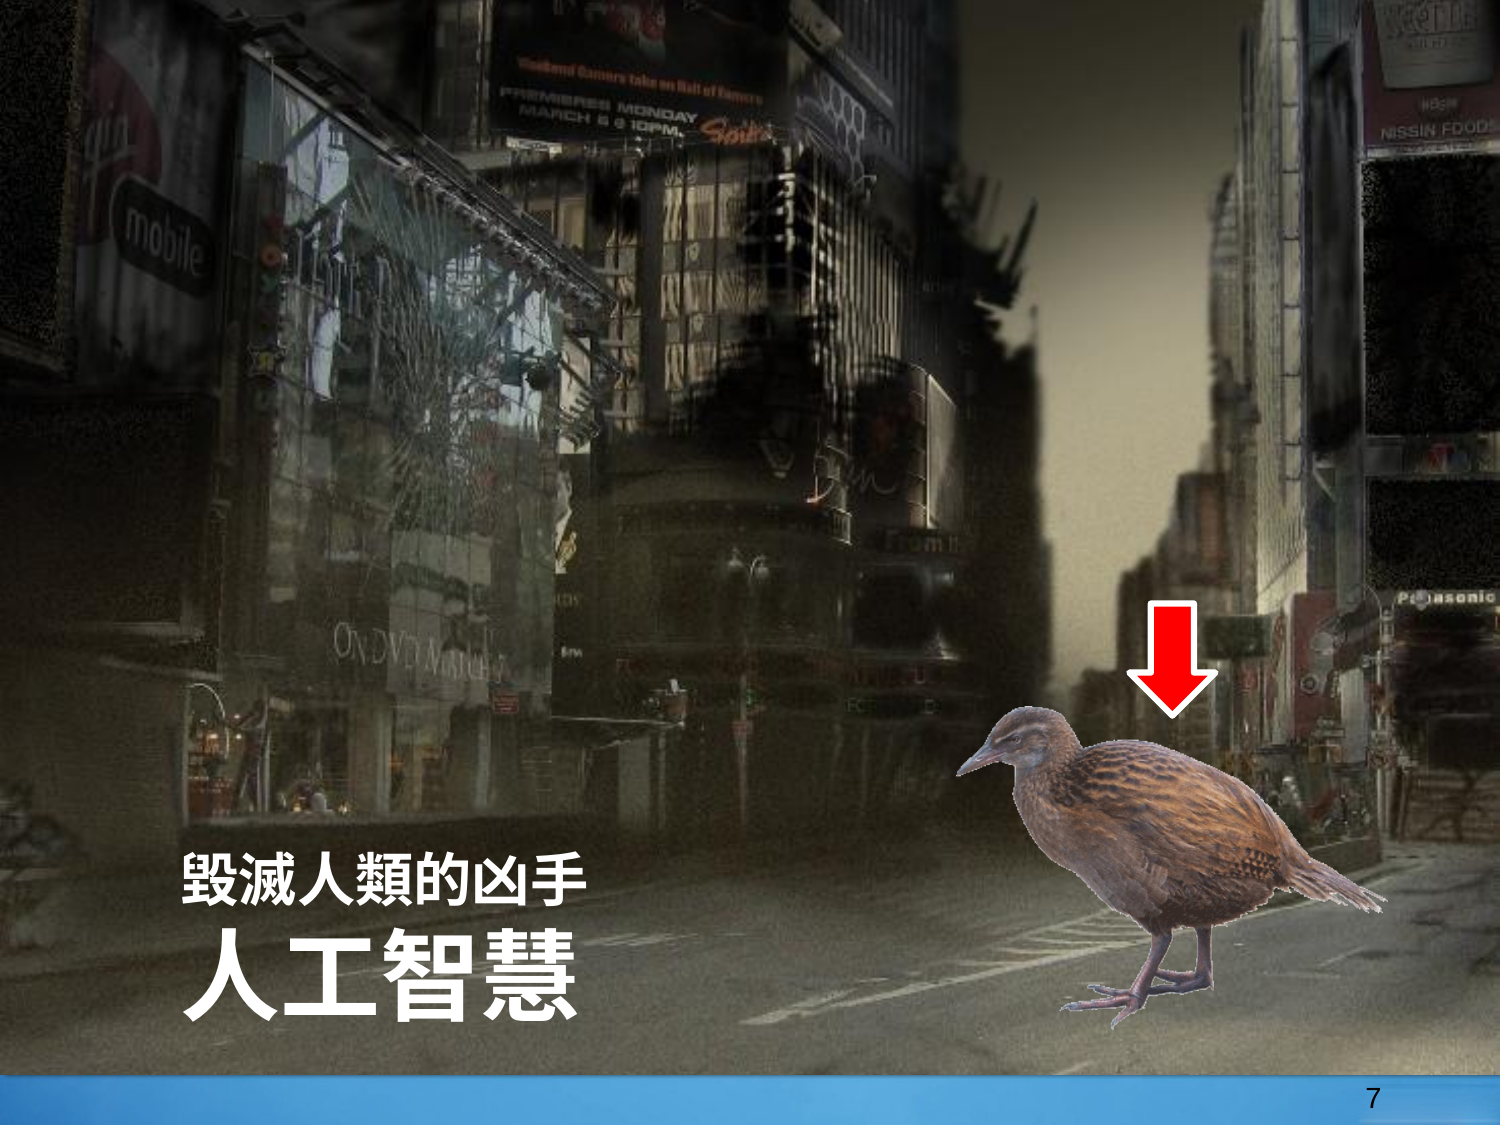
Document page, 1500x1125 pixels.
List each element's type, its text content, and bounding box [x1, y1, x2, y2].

picture [0, 0, 1500, 1125]
slide_number ‹#› [1350, 1084, 1488, 1118]
